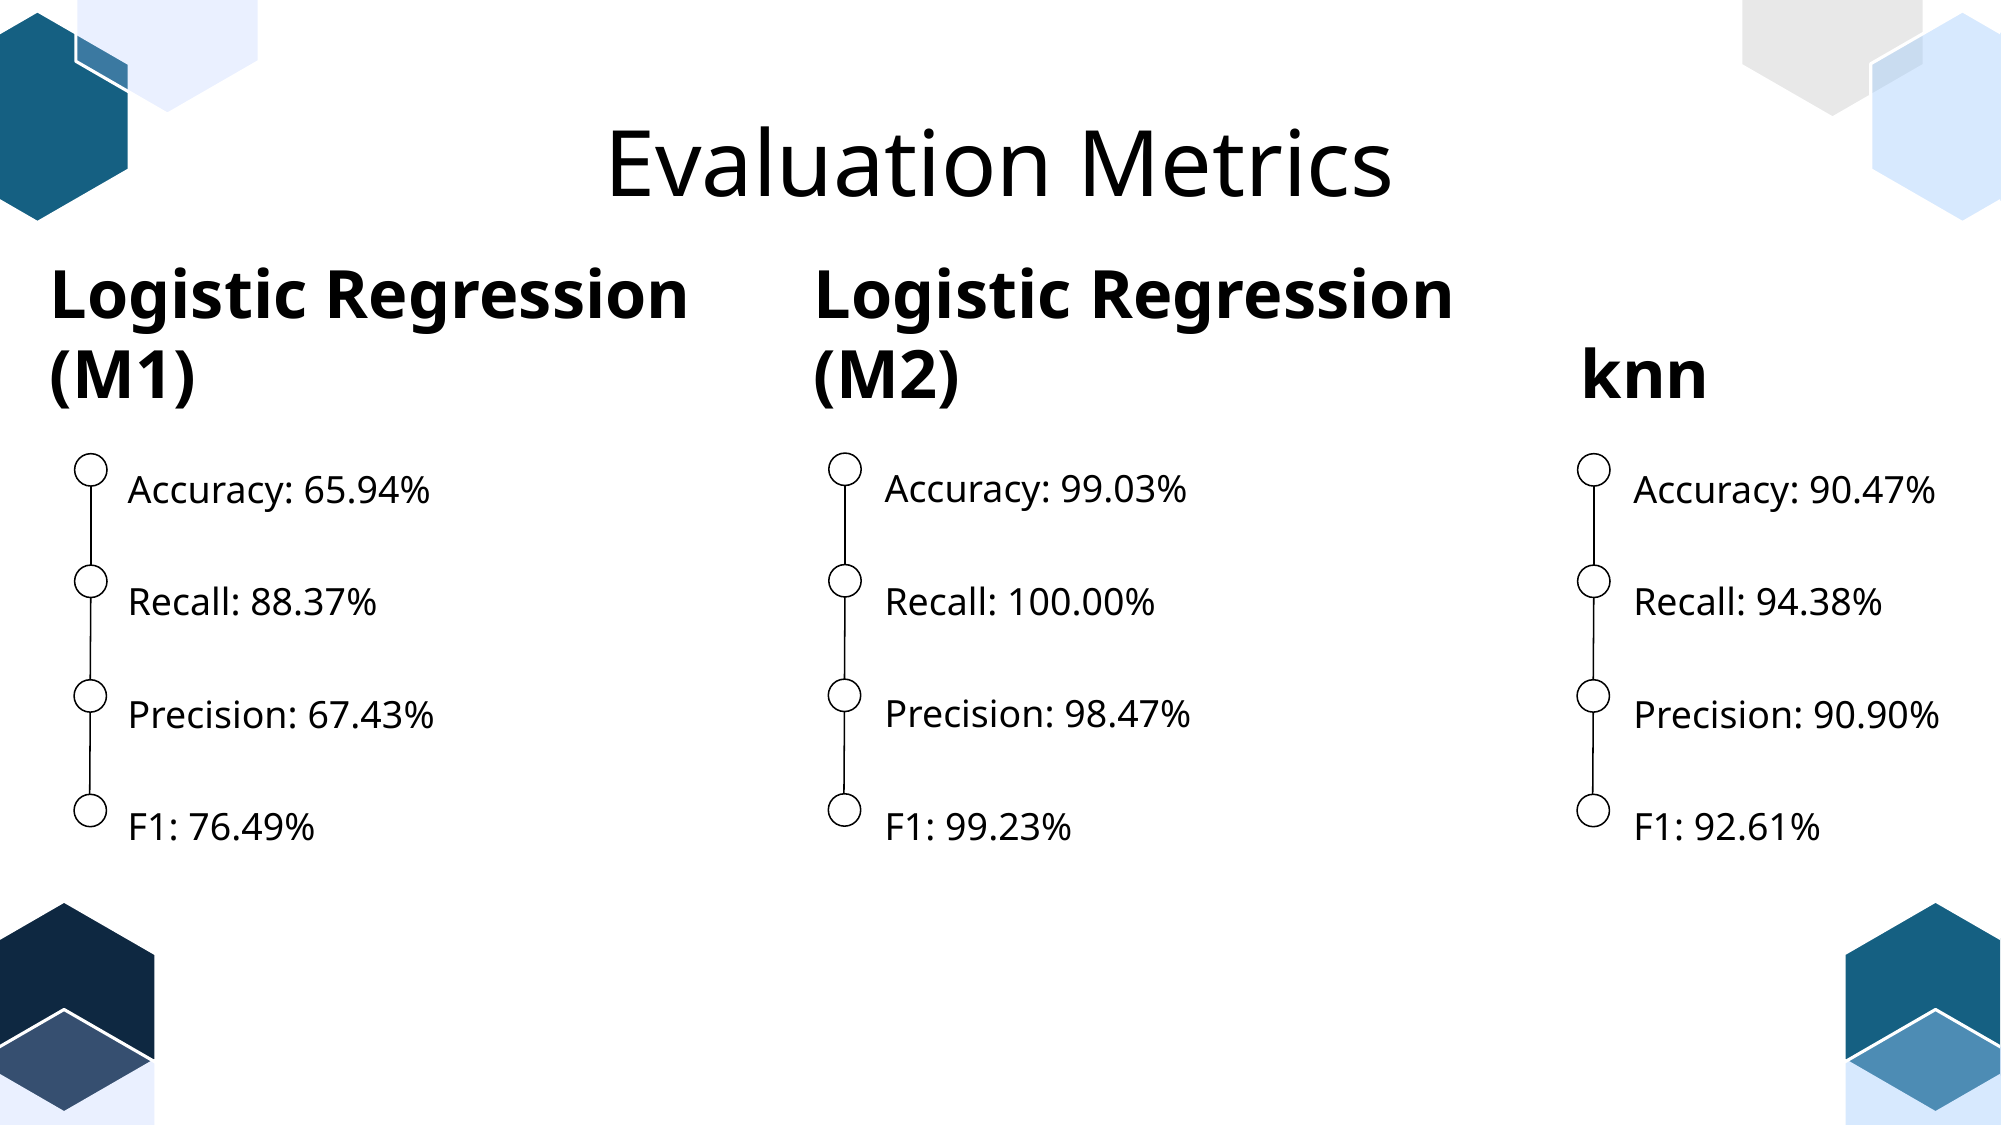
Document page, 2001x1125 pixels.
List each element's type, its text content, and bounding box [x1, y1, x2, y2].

text_box [1577, 679, 1610, 712]
text_box [828, 453, 862, 486]
text_box Accuracy: 65.94% Recall: 88.37% Precision: 67.43% F1: 76.49% [112, 391, 460, 856]
text_box Accuracy: 90.47% Recall: 94.38% Precision: 90.90% F1: 92.61% [1618, 432, 1966, 856]
text_box Logistic Regression (M2) [793, 310, 1560, 432]
text_box knn [1560, 310, 2000, 432]
text_box [828, 793, 861, 827]
text_box [1577, 565, 1611, 598]
text_box Accuracy: 99.03% Recall: 100.00% Precision: 98.47% F1: 99.23% [869, 390, 1217, 856]
text_box [74, 794, 107, 827]
text_box [1577, 453, 1611, 486]
text_box [1577, 794, 1610, 827]
text_box [74, 679, 107, 712]
text_box [828, 679, 861, 712]
text_box [828, 564, 862, 597]
text_box [74, 565, 108, 598]
text_box Logistic Regression (M1) [29, 310, 793, 432]
text_box [74, 453, 108, 486]
title Evaluation Metrics [157, 97, 1843, 223]
